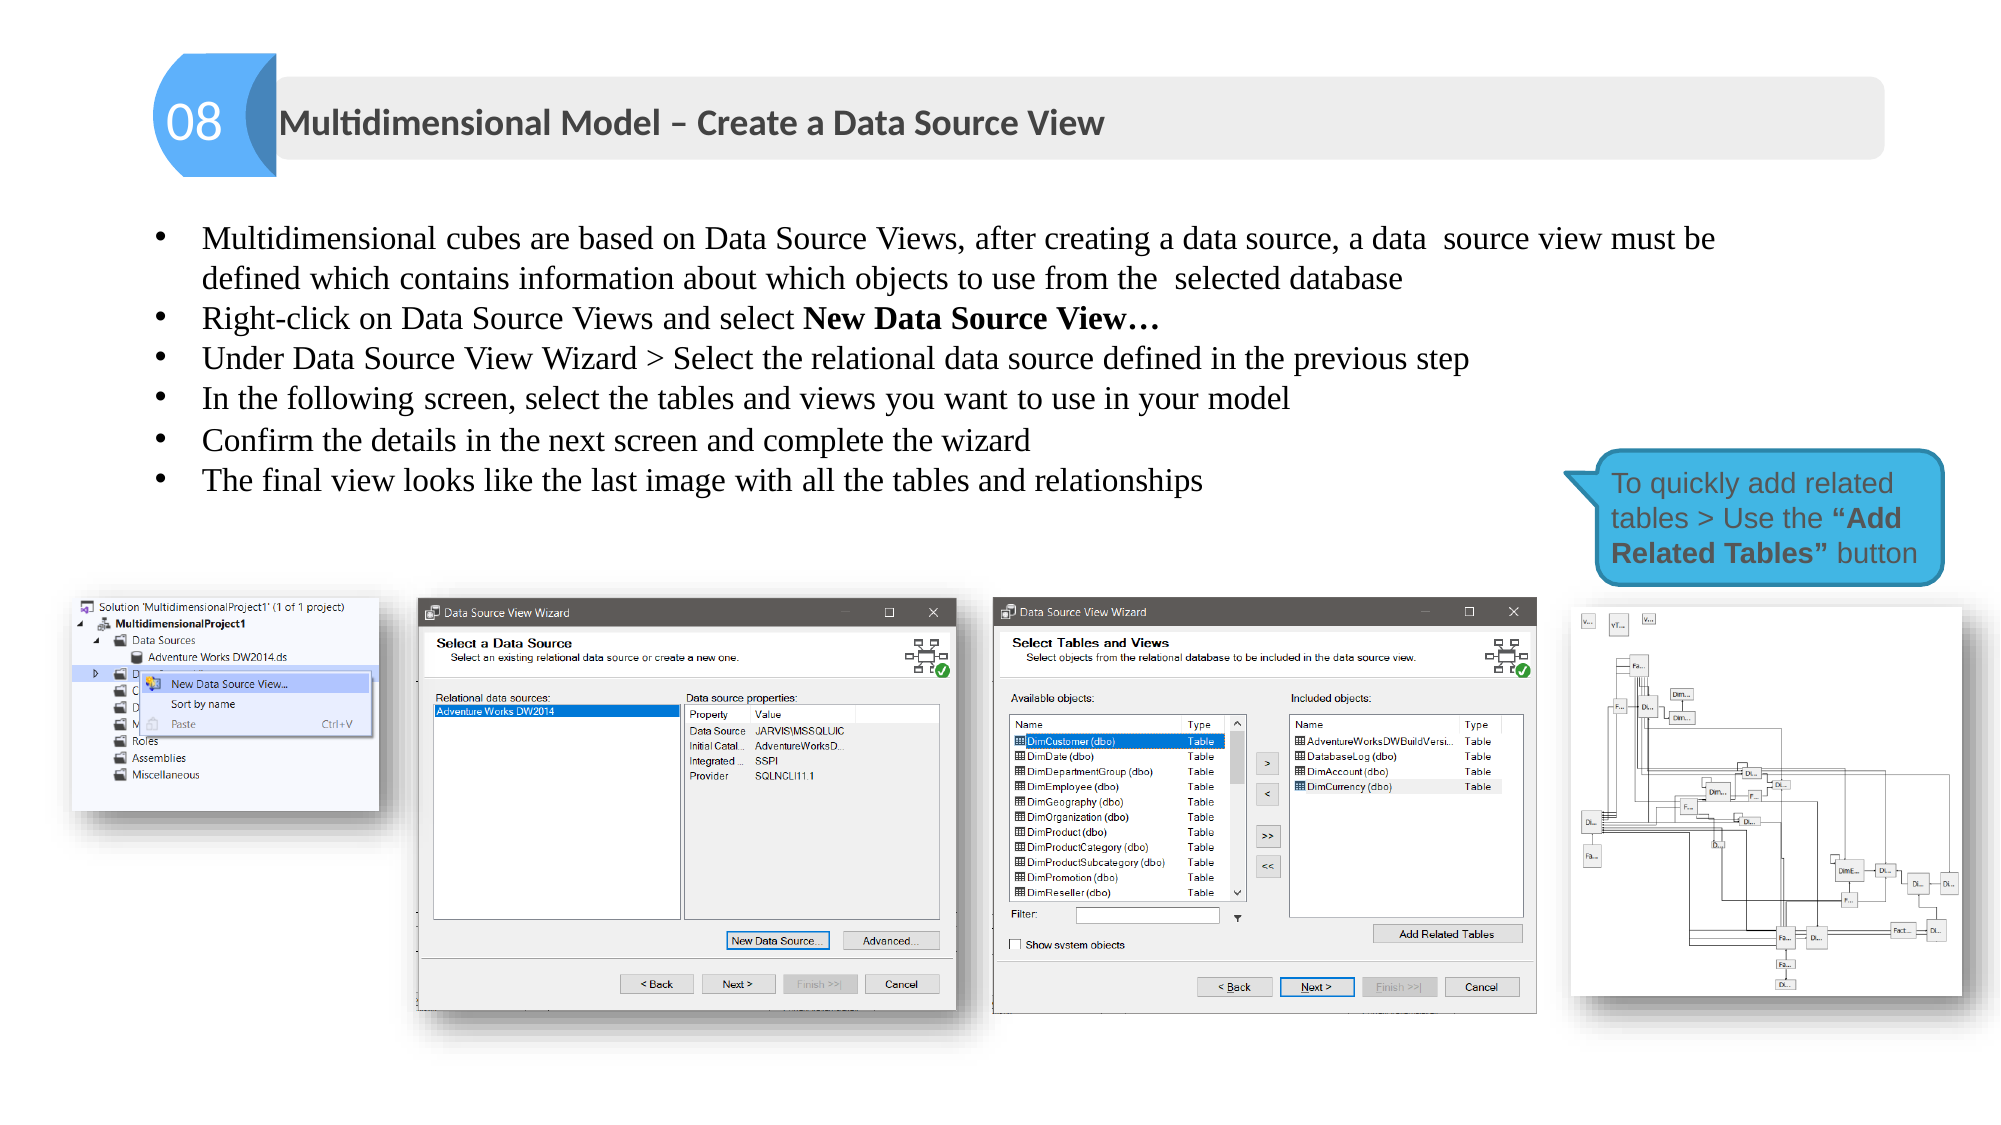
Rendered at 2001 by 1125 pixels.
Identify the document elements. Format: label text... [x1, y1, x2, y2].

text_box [40, 450, 1943, 1072]
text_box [152, 53, 277, 178]
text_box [277, 76, 1885, 160]
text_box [1539, 575, 2000, 1058]
text_box Multidimensional cubes are based on Data Source Views, after creating a data source, a data source view must be defined which contains information about which objects to use from the selected database Right-click on Data Source Views and select New Data Source View… Under Data Source View Wizard > Select the relational data source defined in the previous step In the following screen, select the tables and views you want to use in your model Confirm the details in the next screen and complete the wizard The final view looks like the last image with all the tables and relationships [152, 214, 1791, 450]
